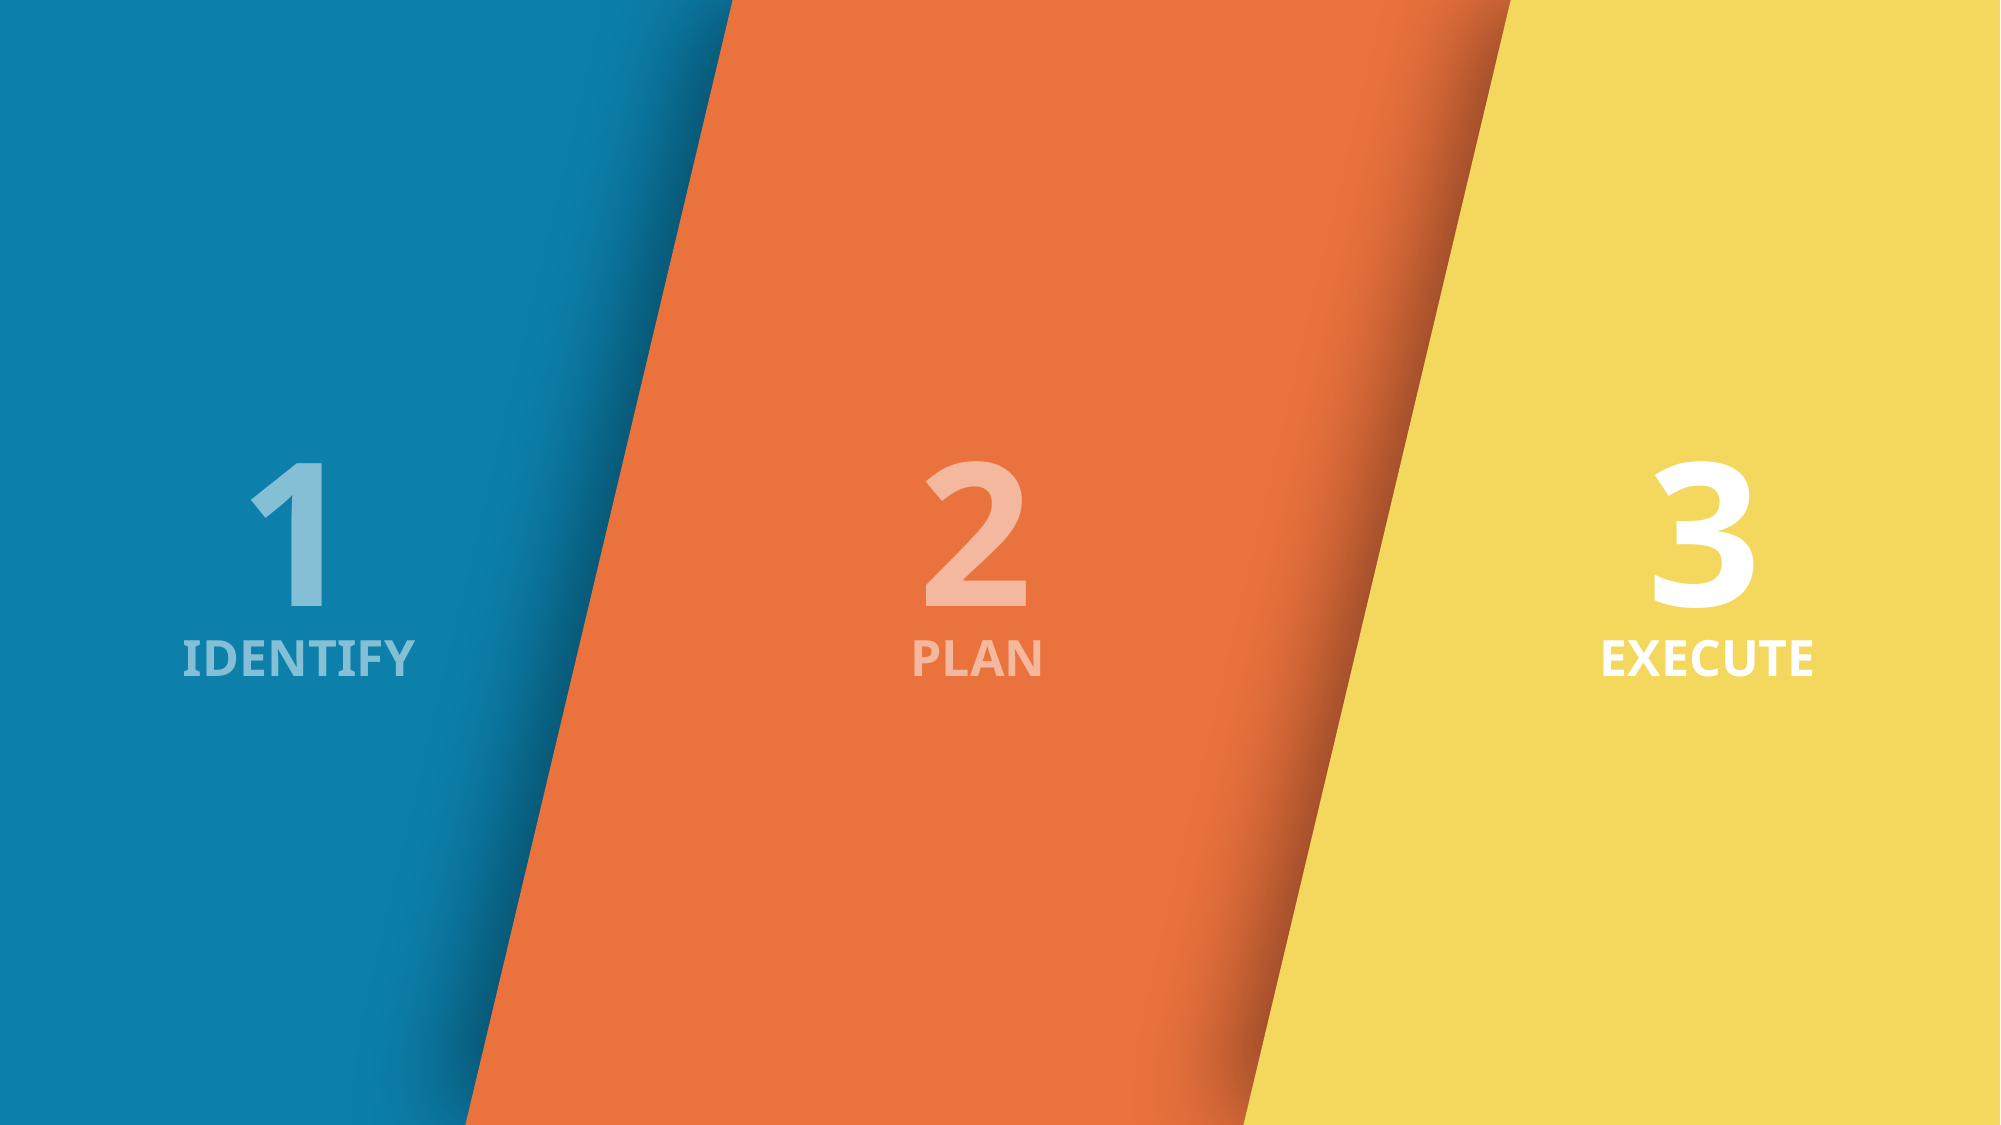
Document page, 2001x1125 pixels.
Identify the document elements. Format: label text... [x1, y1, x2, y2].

text_box PLAN [895, 618, 1061, 694]
text_box [1242, 0, 2000, 1125]
text_box 2 [903, 399, 1048, 654]
text_box IDENTIFY [168, 618, 431, 694]
text_box 3 [1632, 399, 1777, 654]
text_box [464, 0, 1423, 1125]
text_box 1 [224, 399, 369, 654]
text_box EXECUTE [1585, 618, 1831, 694]
